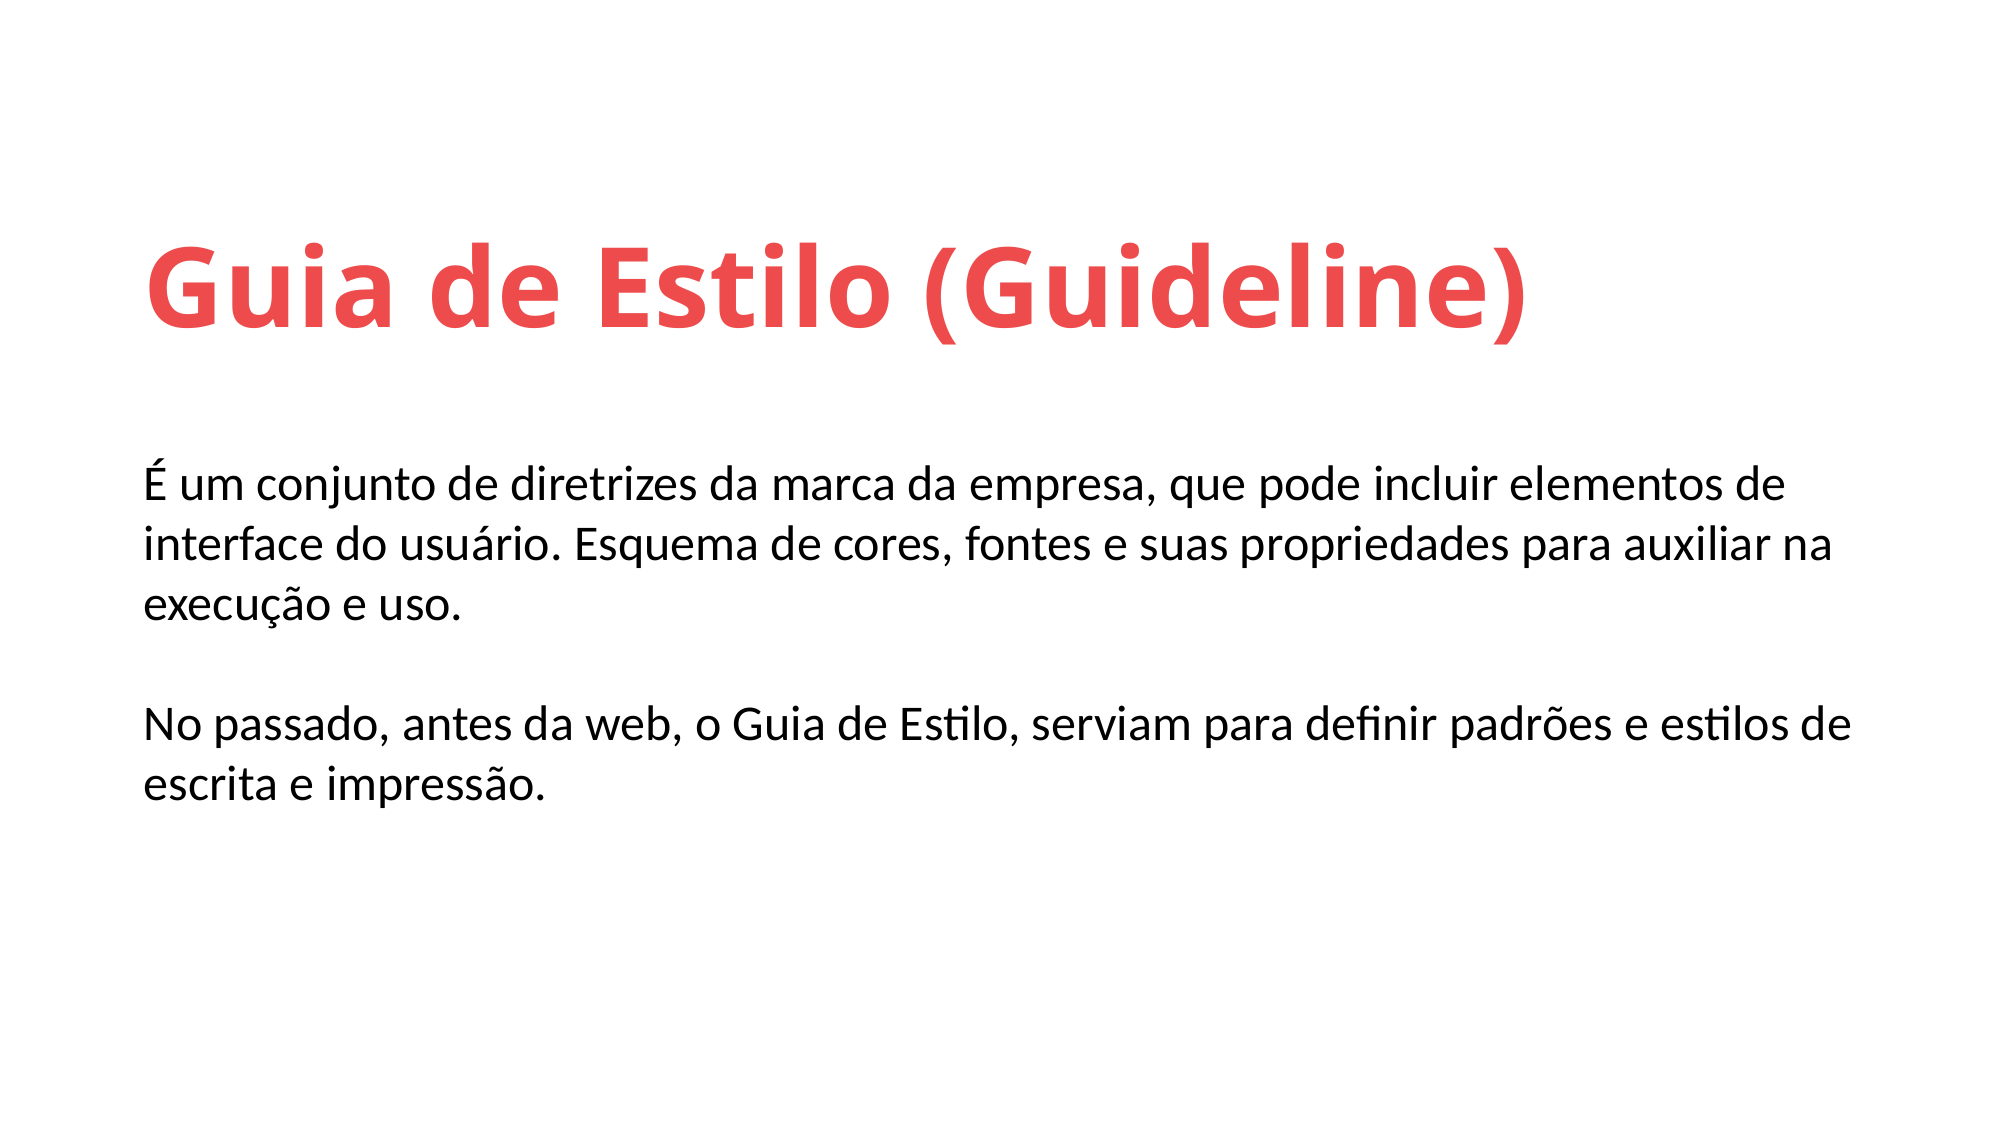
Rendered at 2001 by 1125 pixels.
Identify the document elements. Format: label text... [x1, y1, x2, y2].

text_box É um conjunto de diretrizes da marca da empresa, que pode incluir elementos de interface do usuário. Esquema de cores, fontes e suas propriedades para auxiliar na execução e uso. No passado, antes da web, o Guia de Estilo, serviam para definir padrões e estilos de escrita e impressão. [123, 406, 1877, 854]
text_box Guia de Estilo (Guideline) [123, 139, 1670, 407]
